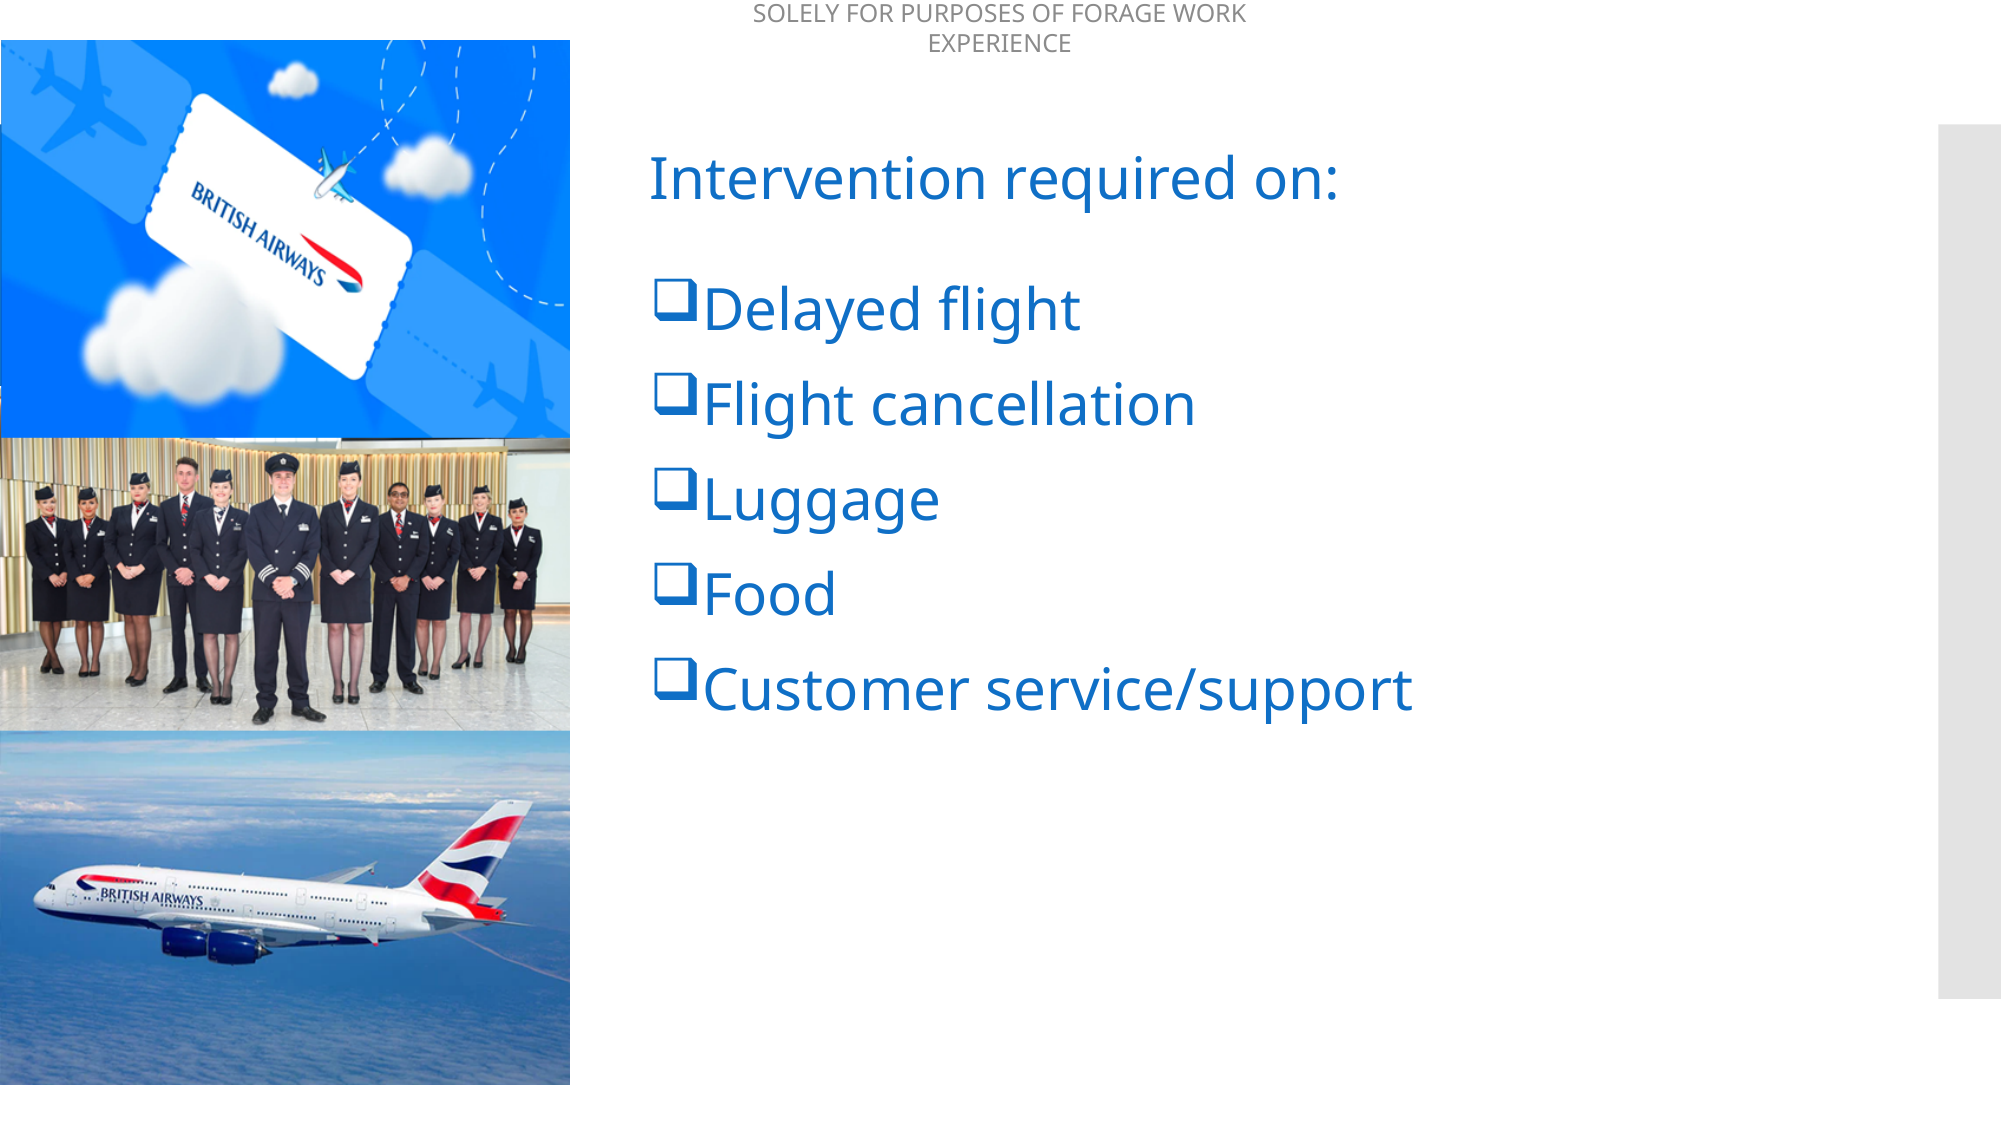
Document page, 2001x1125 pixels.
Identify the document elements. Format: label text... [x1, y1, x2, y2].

list Intervention required on: Delayed flight Flight cancellation Luggage Food Customer service/support [634, 141, 1835, 982]
picture [0, 40, 571, 1085]
